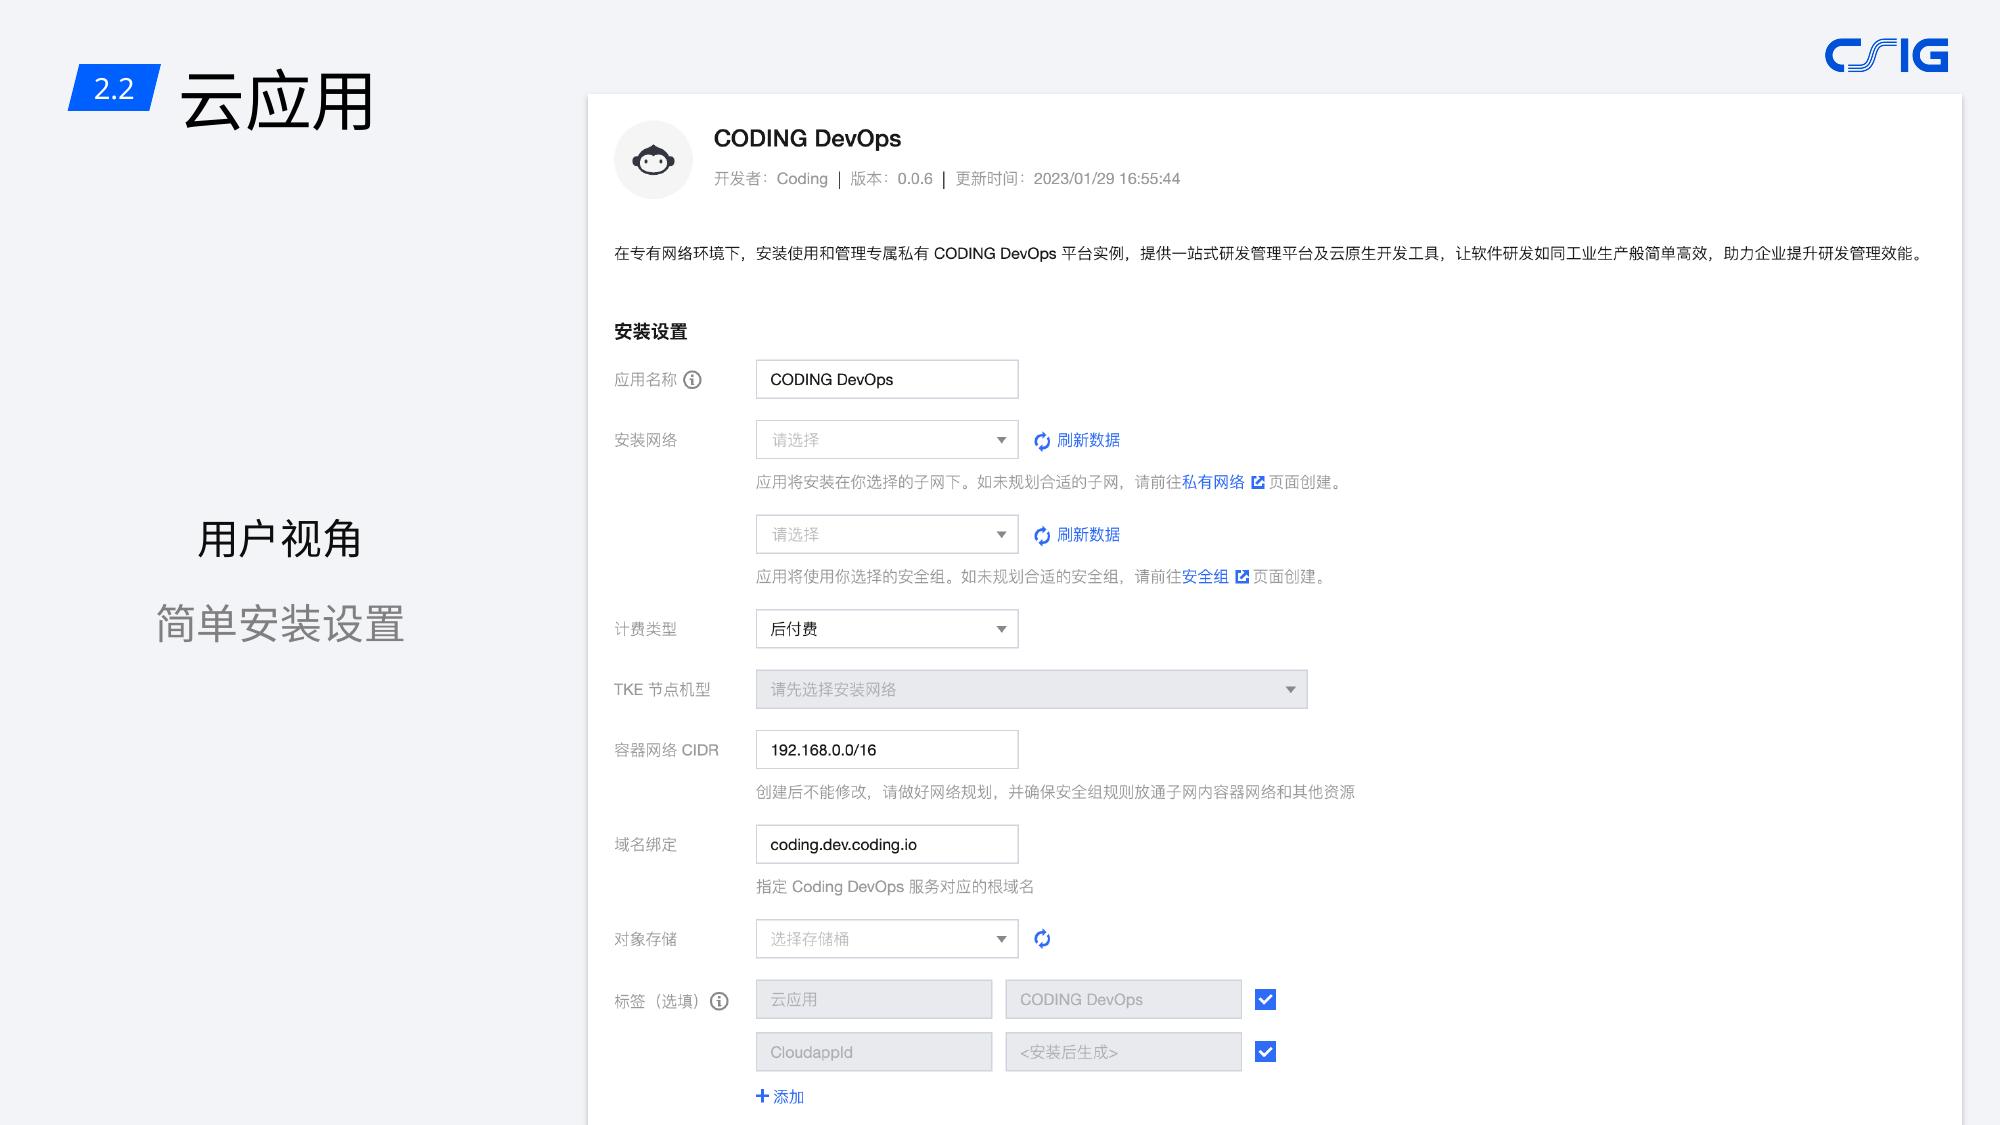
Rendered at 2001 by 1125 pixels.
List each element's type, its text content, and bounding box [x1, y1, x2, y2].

text_box 简单安装设置 [67, 570, 494, 655]
text_box 用户视角 [67, 480, 494, 570]
text_box 2.2 [67, 64, 161, 111]
text_box 云应用 [178, 42, 879, 139]
picture [573, 31, 1980, 1125]
